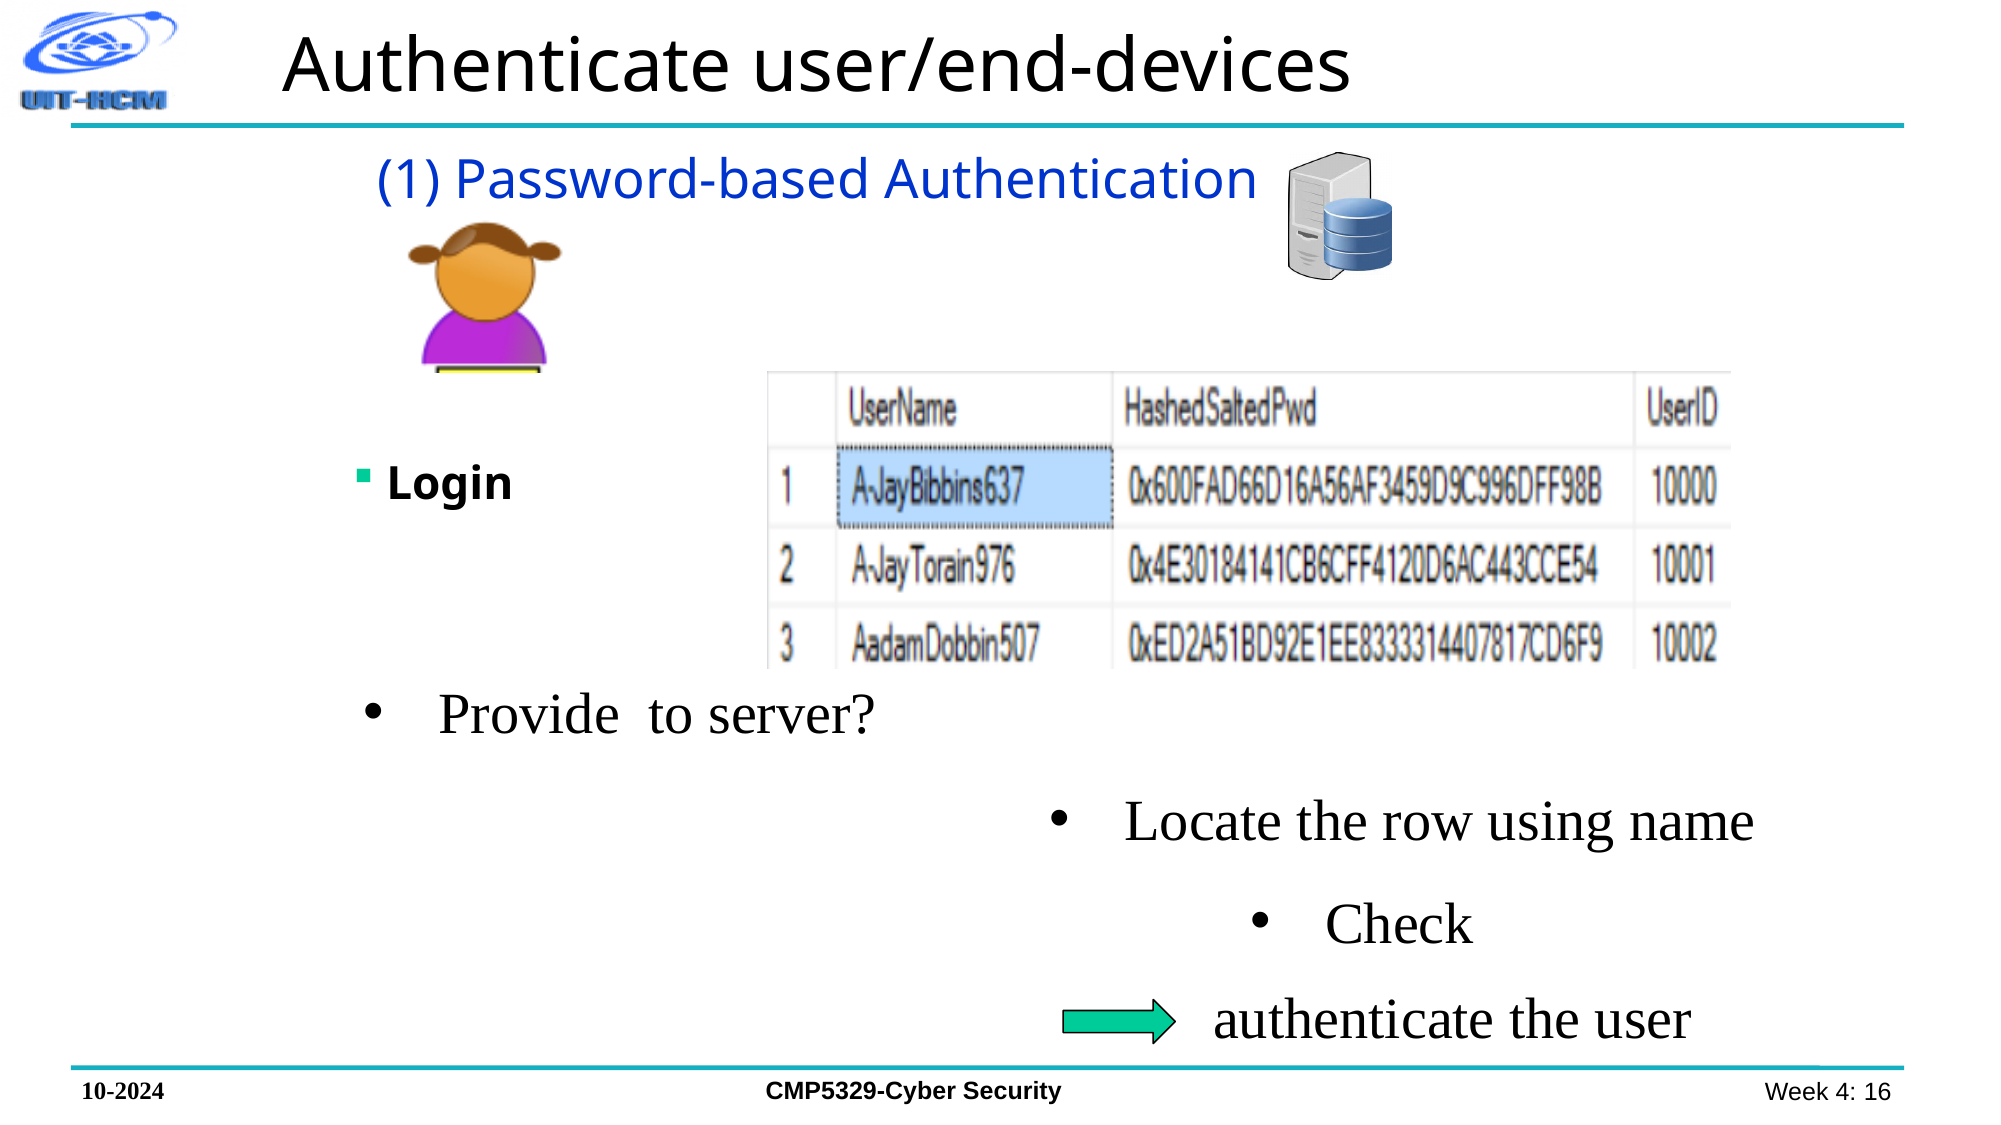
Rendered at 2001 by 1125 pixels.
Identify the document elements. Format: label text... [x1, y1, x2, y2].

text_box Login [338, 452, 705, 559]
text_box Locate the row using name [1034, 775, 1771, 860]
picture [767, 371, 1731, 669]
text_box [1063, 999, 1176, 1044]
picture [398, 217, 567, 373]
picture [1288, 152, 1392, 281]
picture [1, 0, 197, 120]
text_box Authenticate user/end-devices [267, 4, 1552, 118]
text_box (1) Password-based Authentication [362, 137, 1275, 217]
text_box authenticate the user [1198, 972, 1708, 1058]
